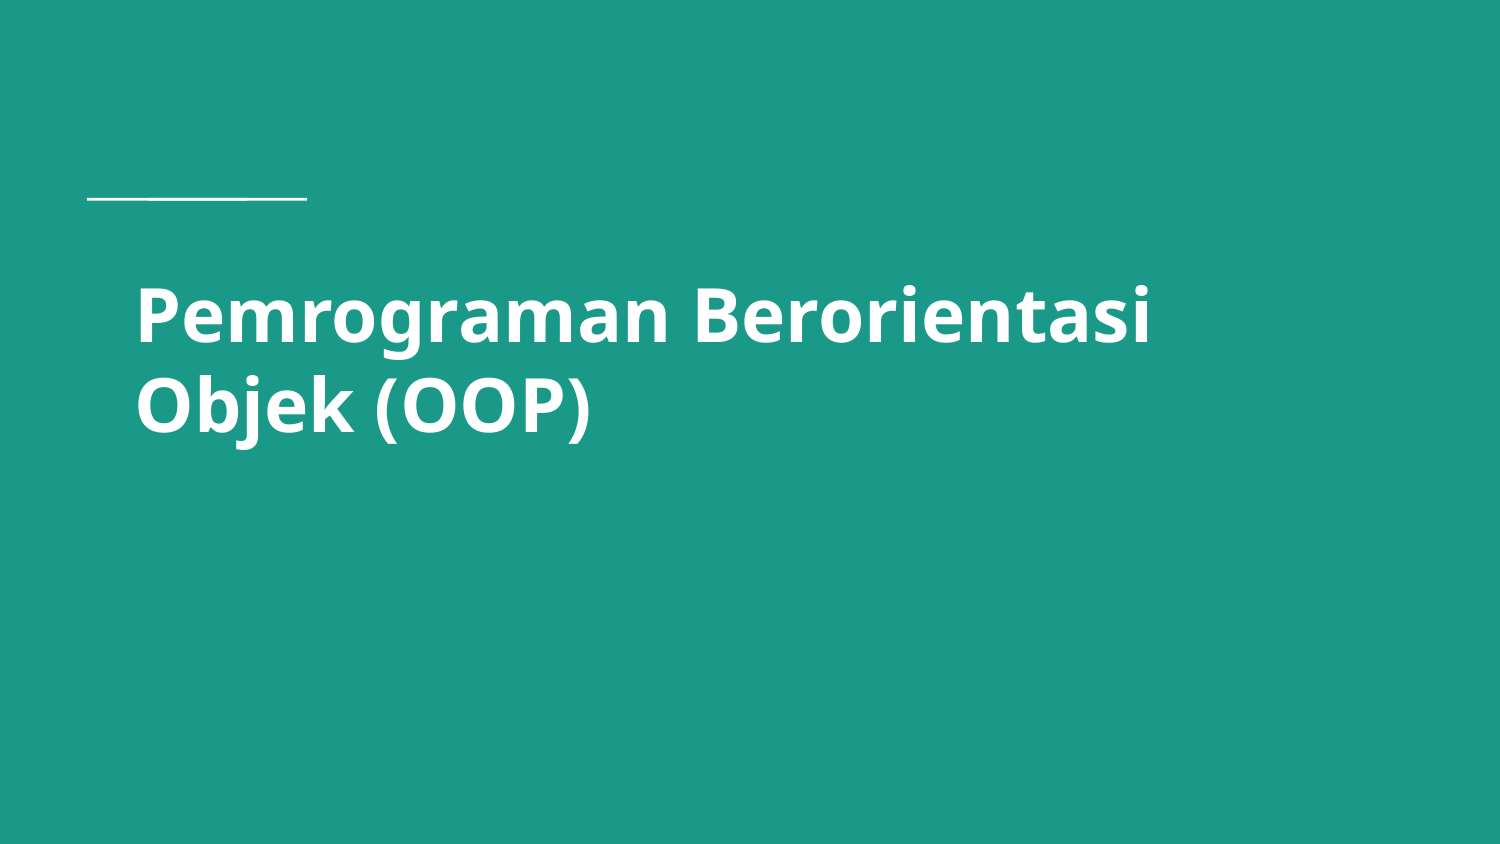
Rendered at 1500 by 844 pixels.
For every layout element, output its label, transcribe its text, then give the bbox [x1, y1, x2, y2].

title Pemrograman Berorientasi Objek (OOP) [119, 252, 1381, 503]
